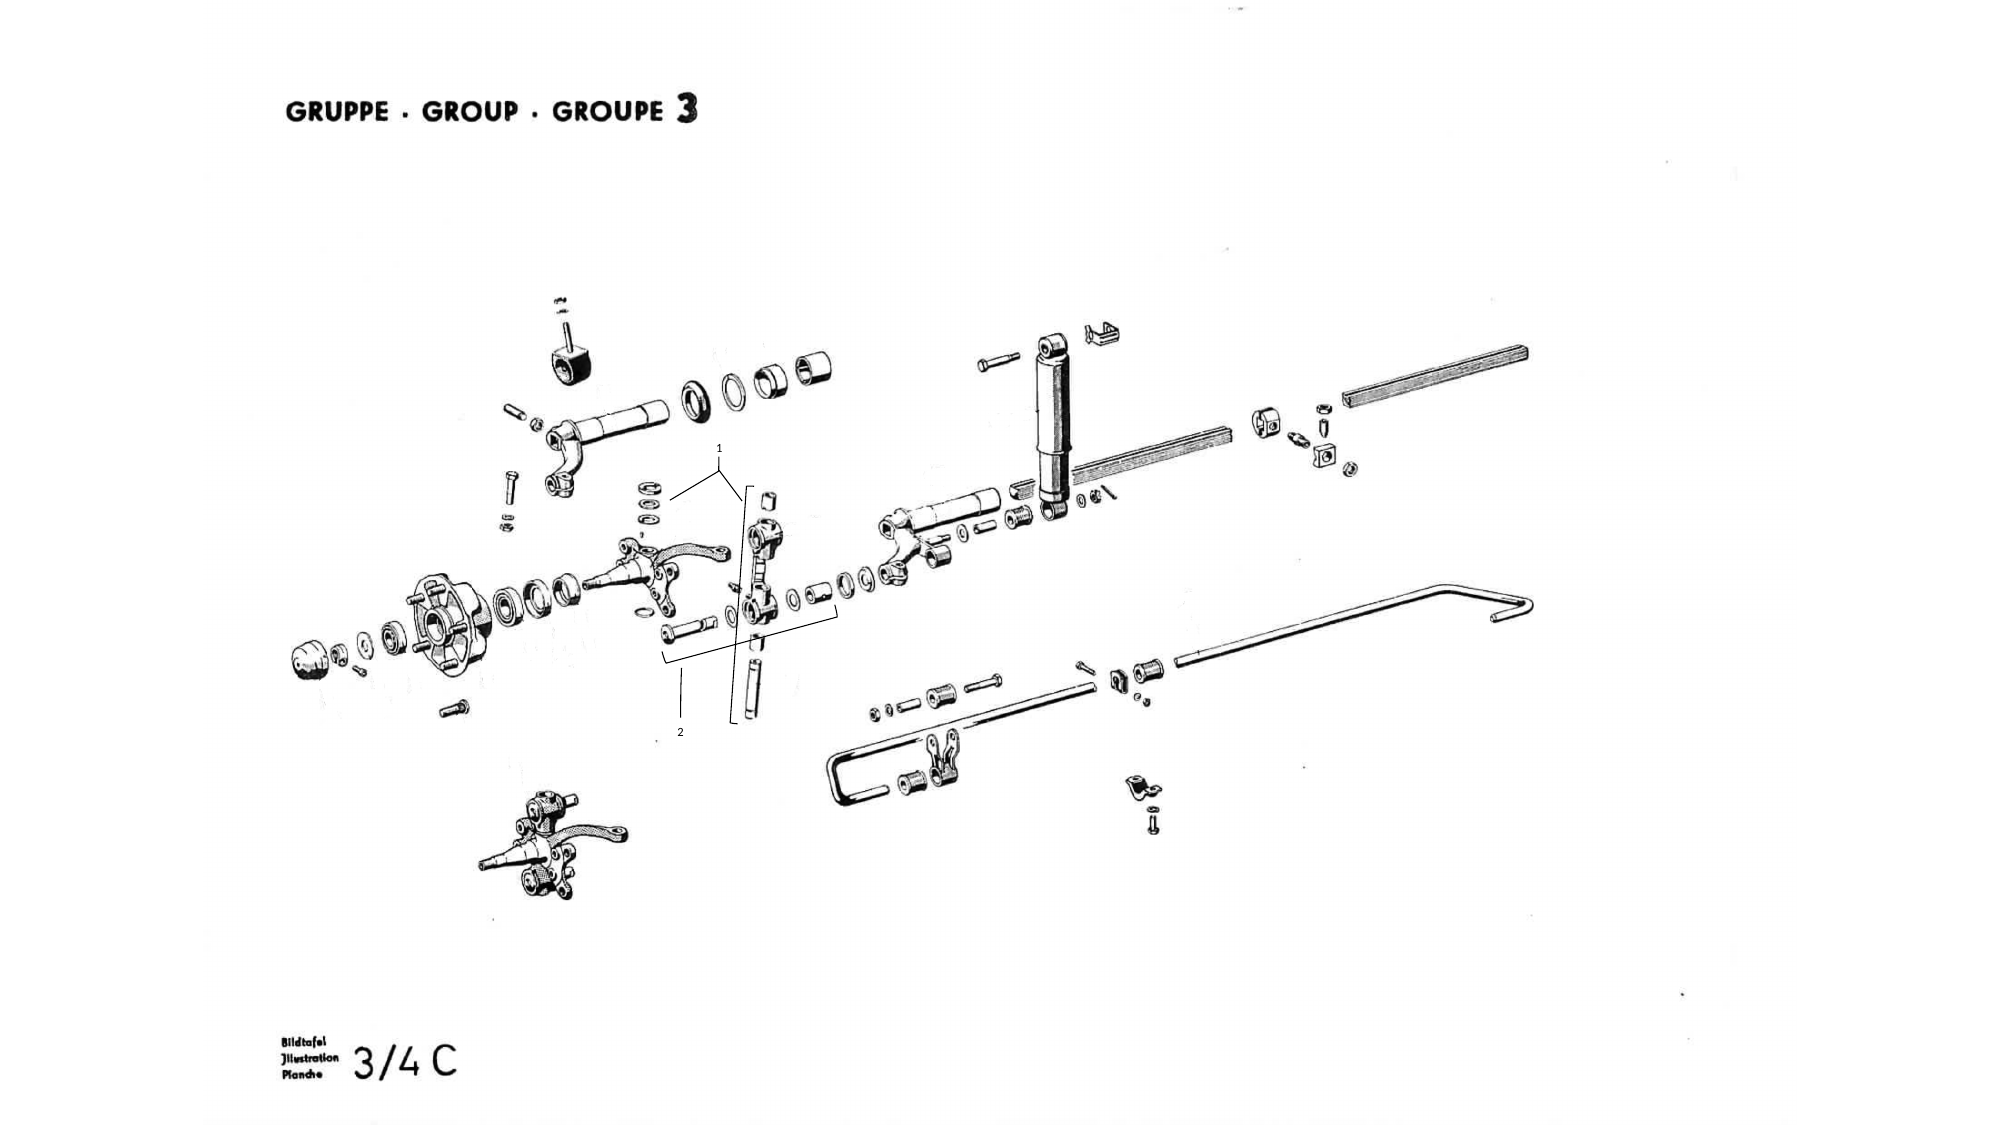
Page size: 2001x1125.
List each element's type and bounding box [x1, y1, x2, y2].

text_box [718, 470, 743, 501]
picture [203, 0, 1797, 1125]
